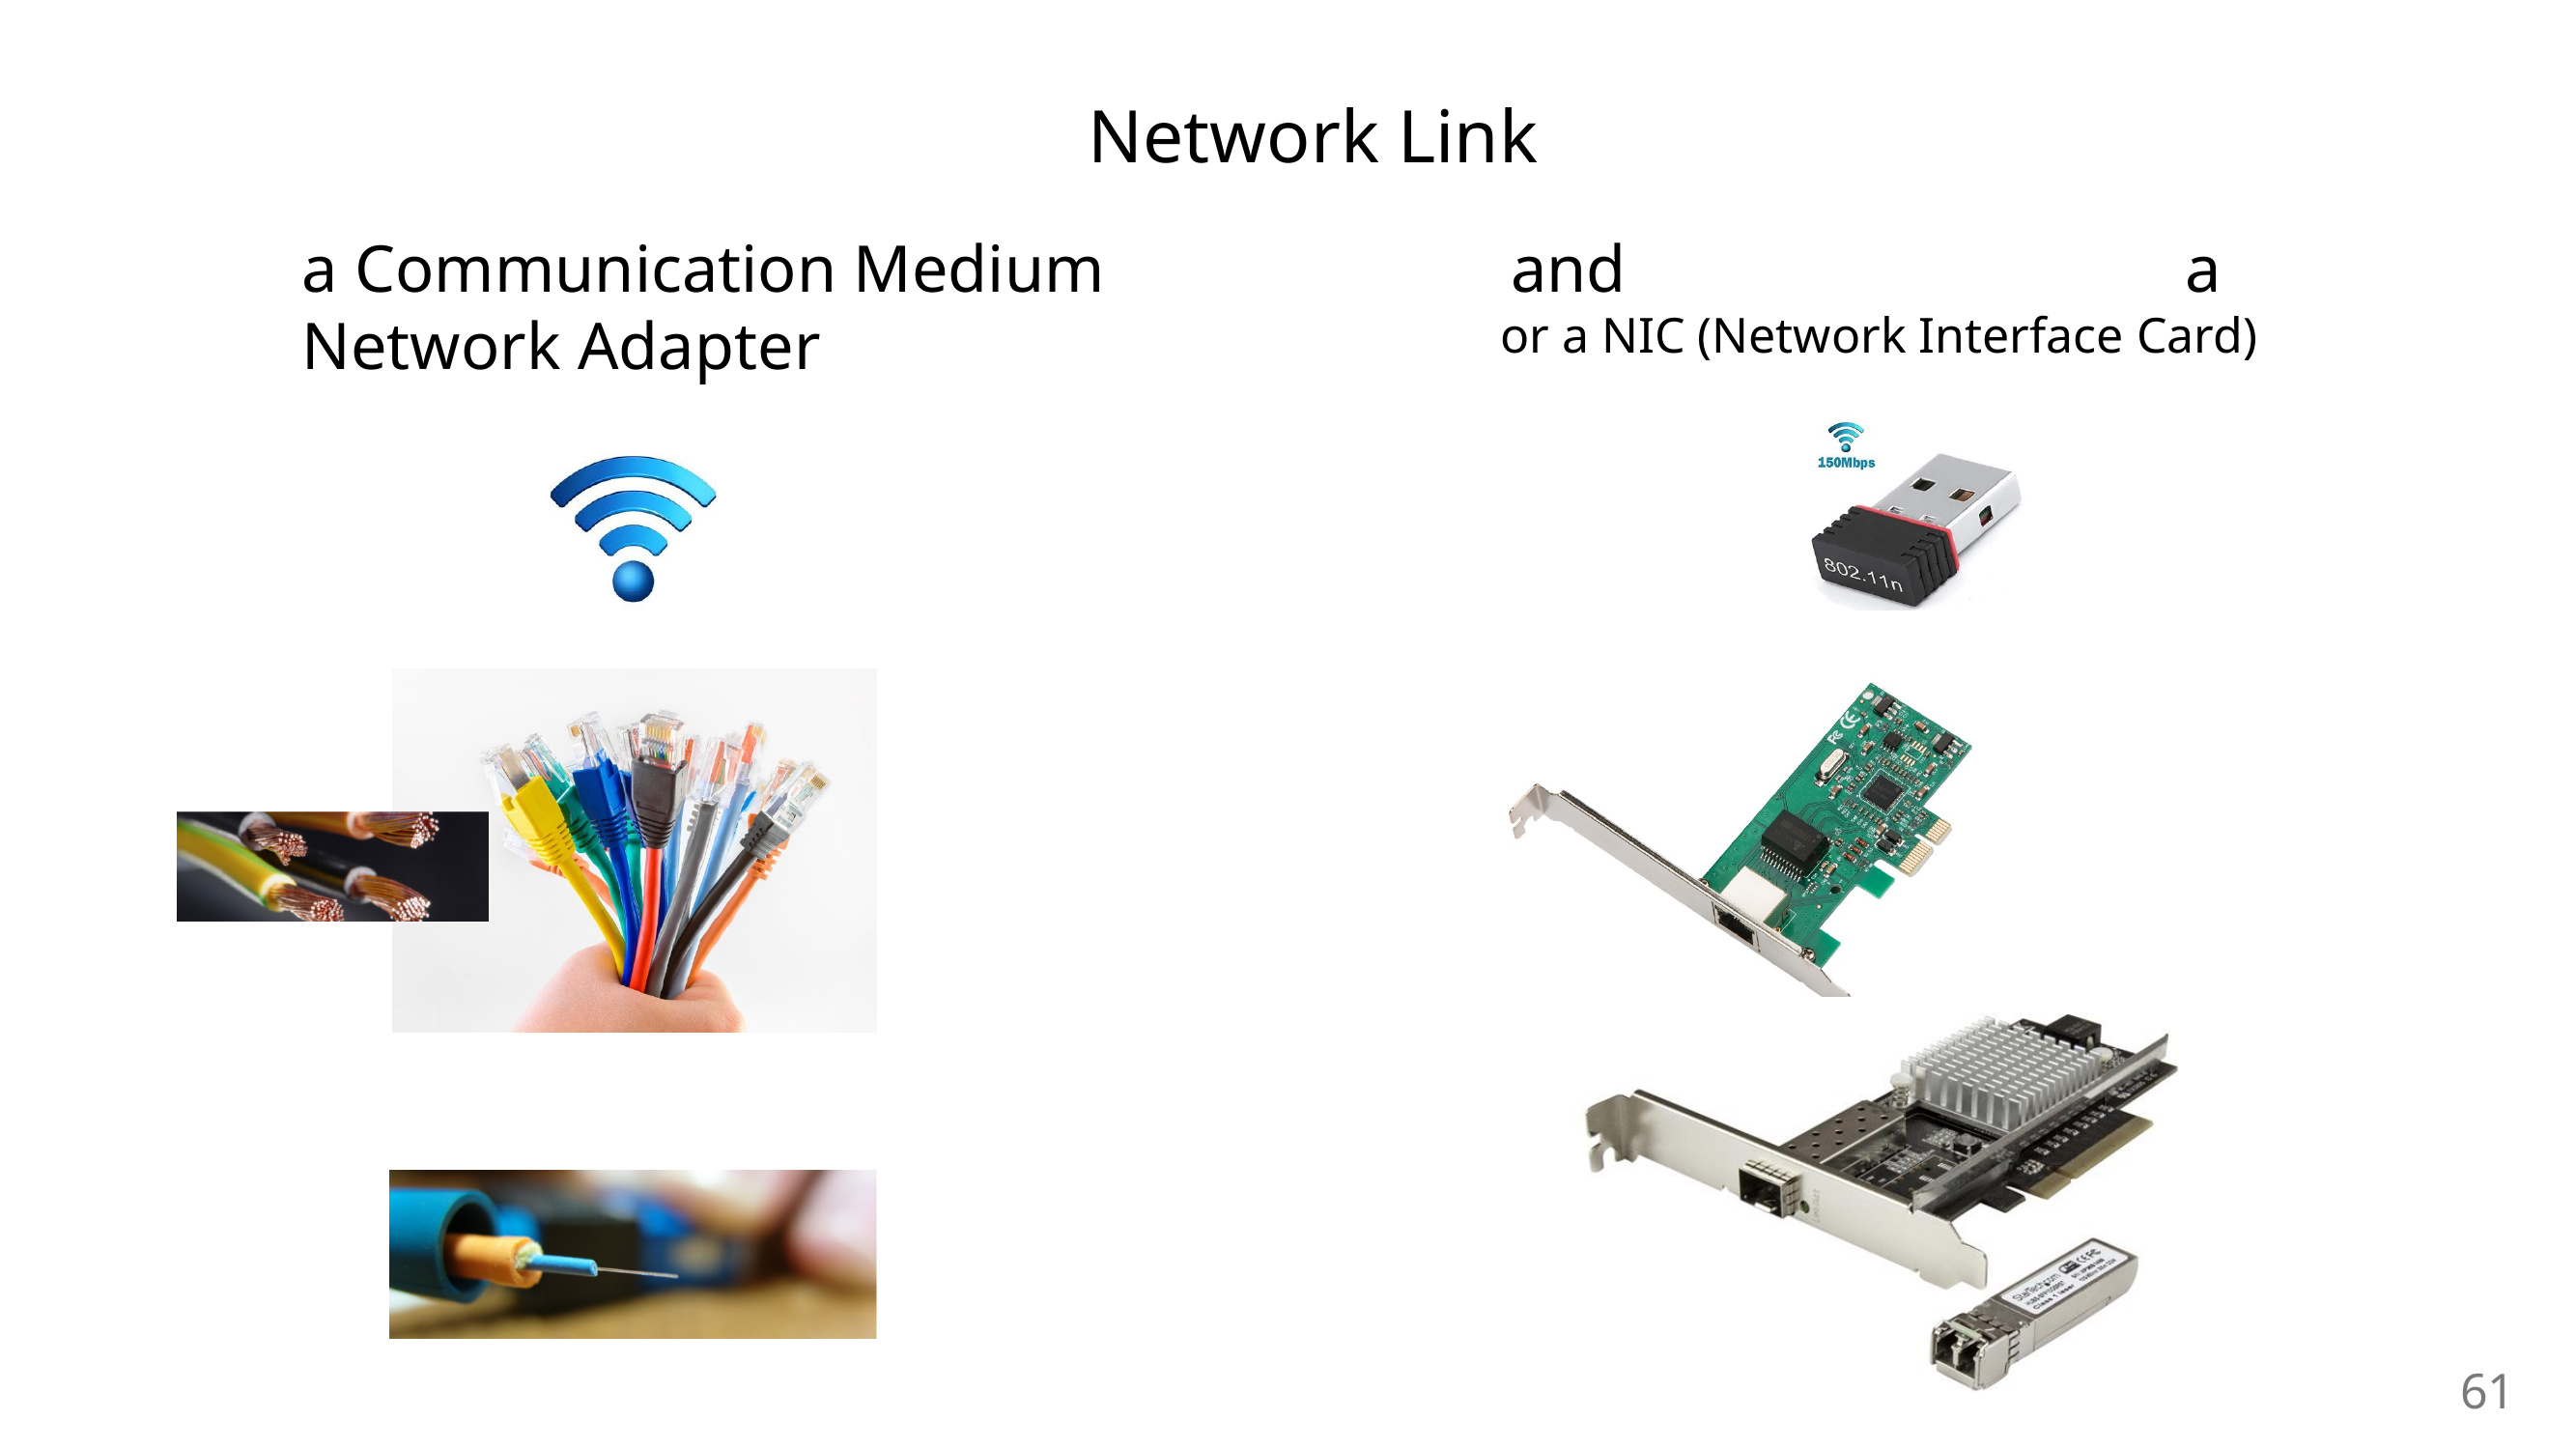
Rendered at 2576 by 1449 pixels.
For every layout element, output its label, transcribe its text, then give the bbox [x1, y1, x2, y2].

slide_number 61 [2453, 1359, 2522, 1434]
picture [1485, 668, 2187, 1393]
text_box or a NIC (Network Interface Card) [1234, 297, 2524, 370]
picture [550, 443, 717, 611]
list a Communication Medium and a Network Adapter [250, 227, 2325, 1141]
picture [177, 668, 877, 1033]
list Network Link [250, 0, 2325, 227]
picture [1807, 405, 2026, 611]
picture [389, 1170, 877, 1339]
